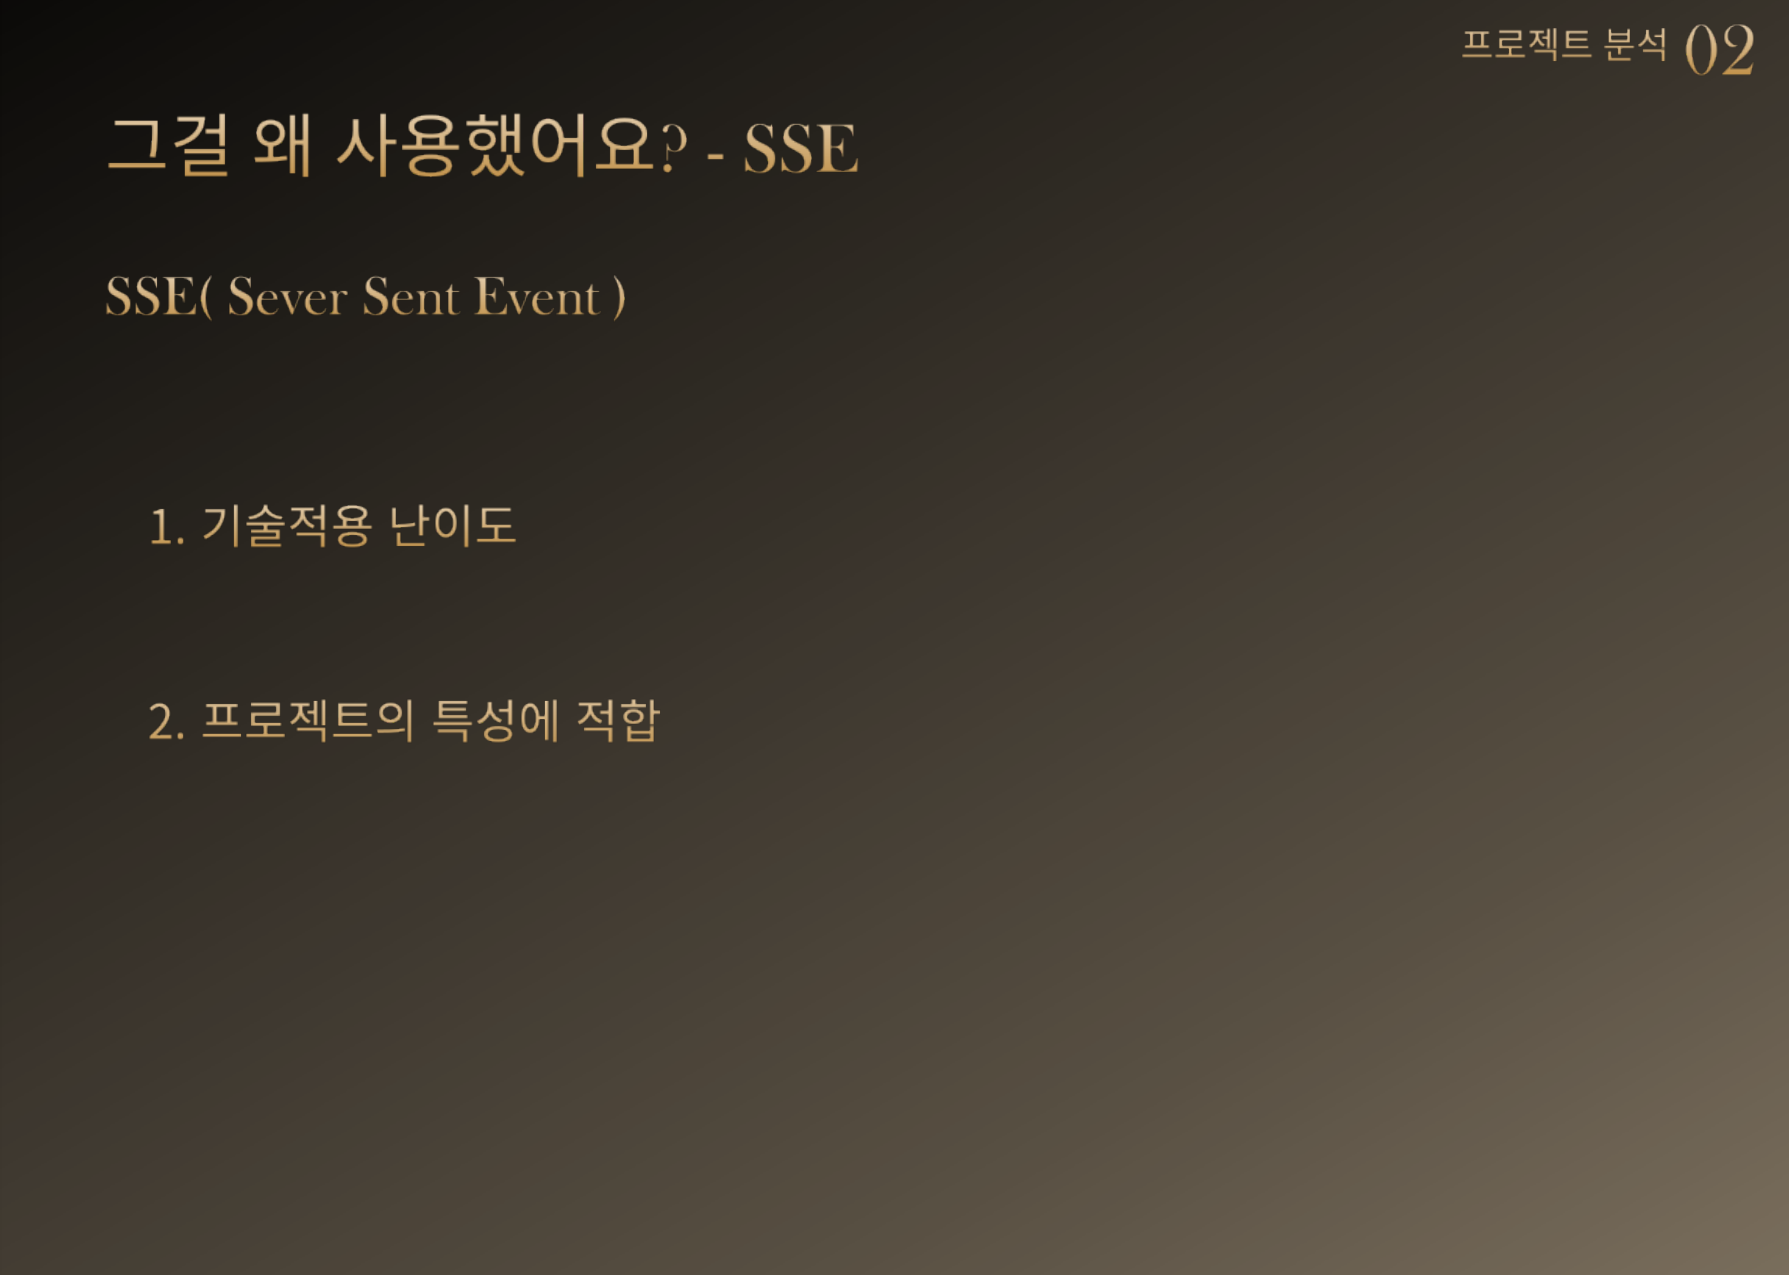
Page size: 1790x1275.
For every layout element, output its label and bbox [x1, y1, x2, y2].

picture [140, 679, 684, 776]
picture [137, 484, 537, 570]
picture [1456, 0, 1787, 110]
picture [90, 93, 890, 210]
picture [94, 252, 653, 348]
text_box [0, 0, 1790, 1275]
